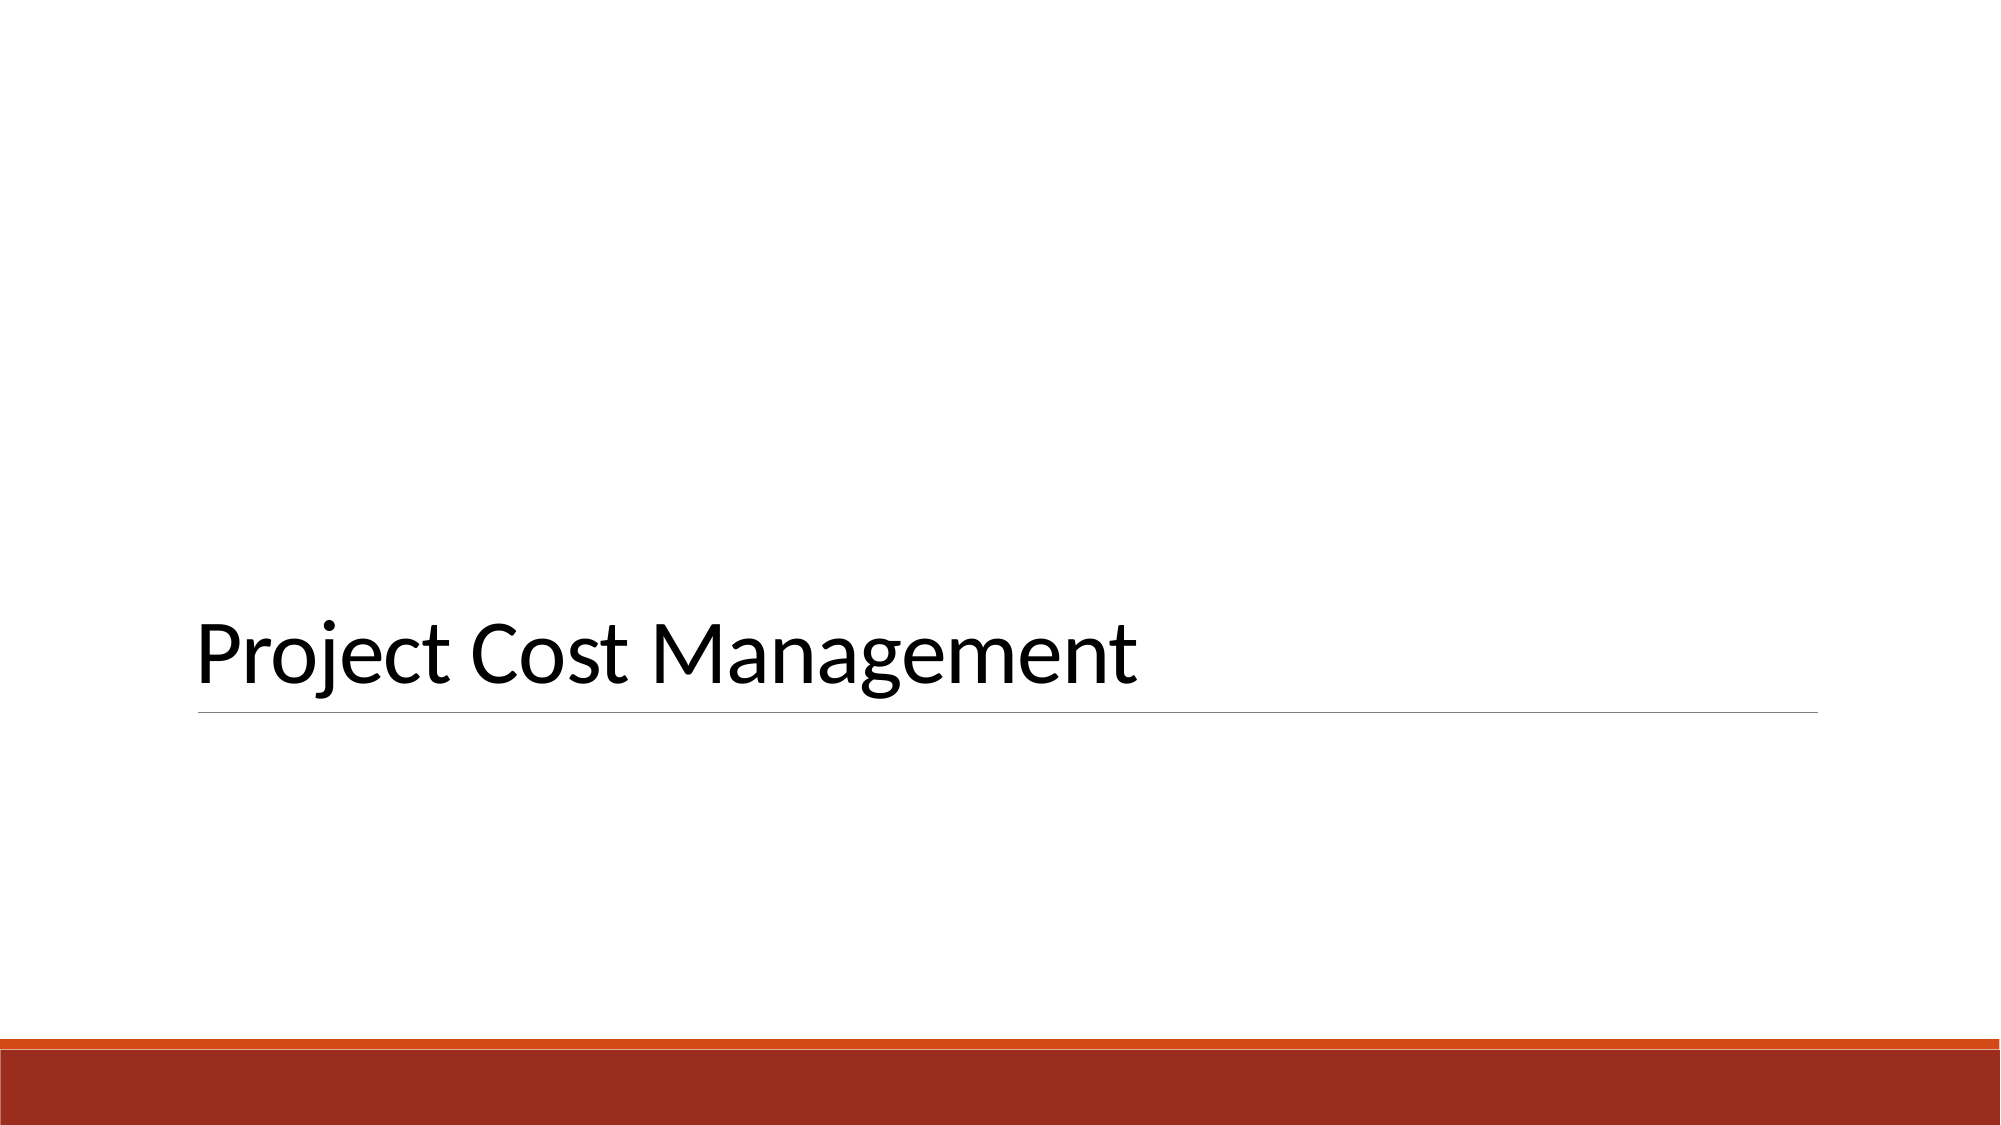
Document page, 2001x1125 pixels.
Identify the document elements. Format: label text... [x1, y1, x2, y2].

title Project Cost Management [180, 124, 1830, 710]
